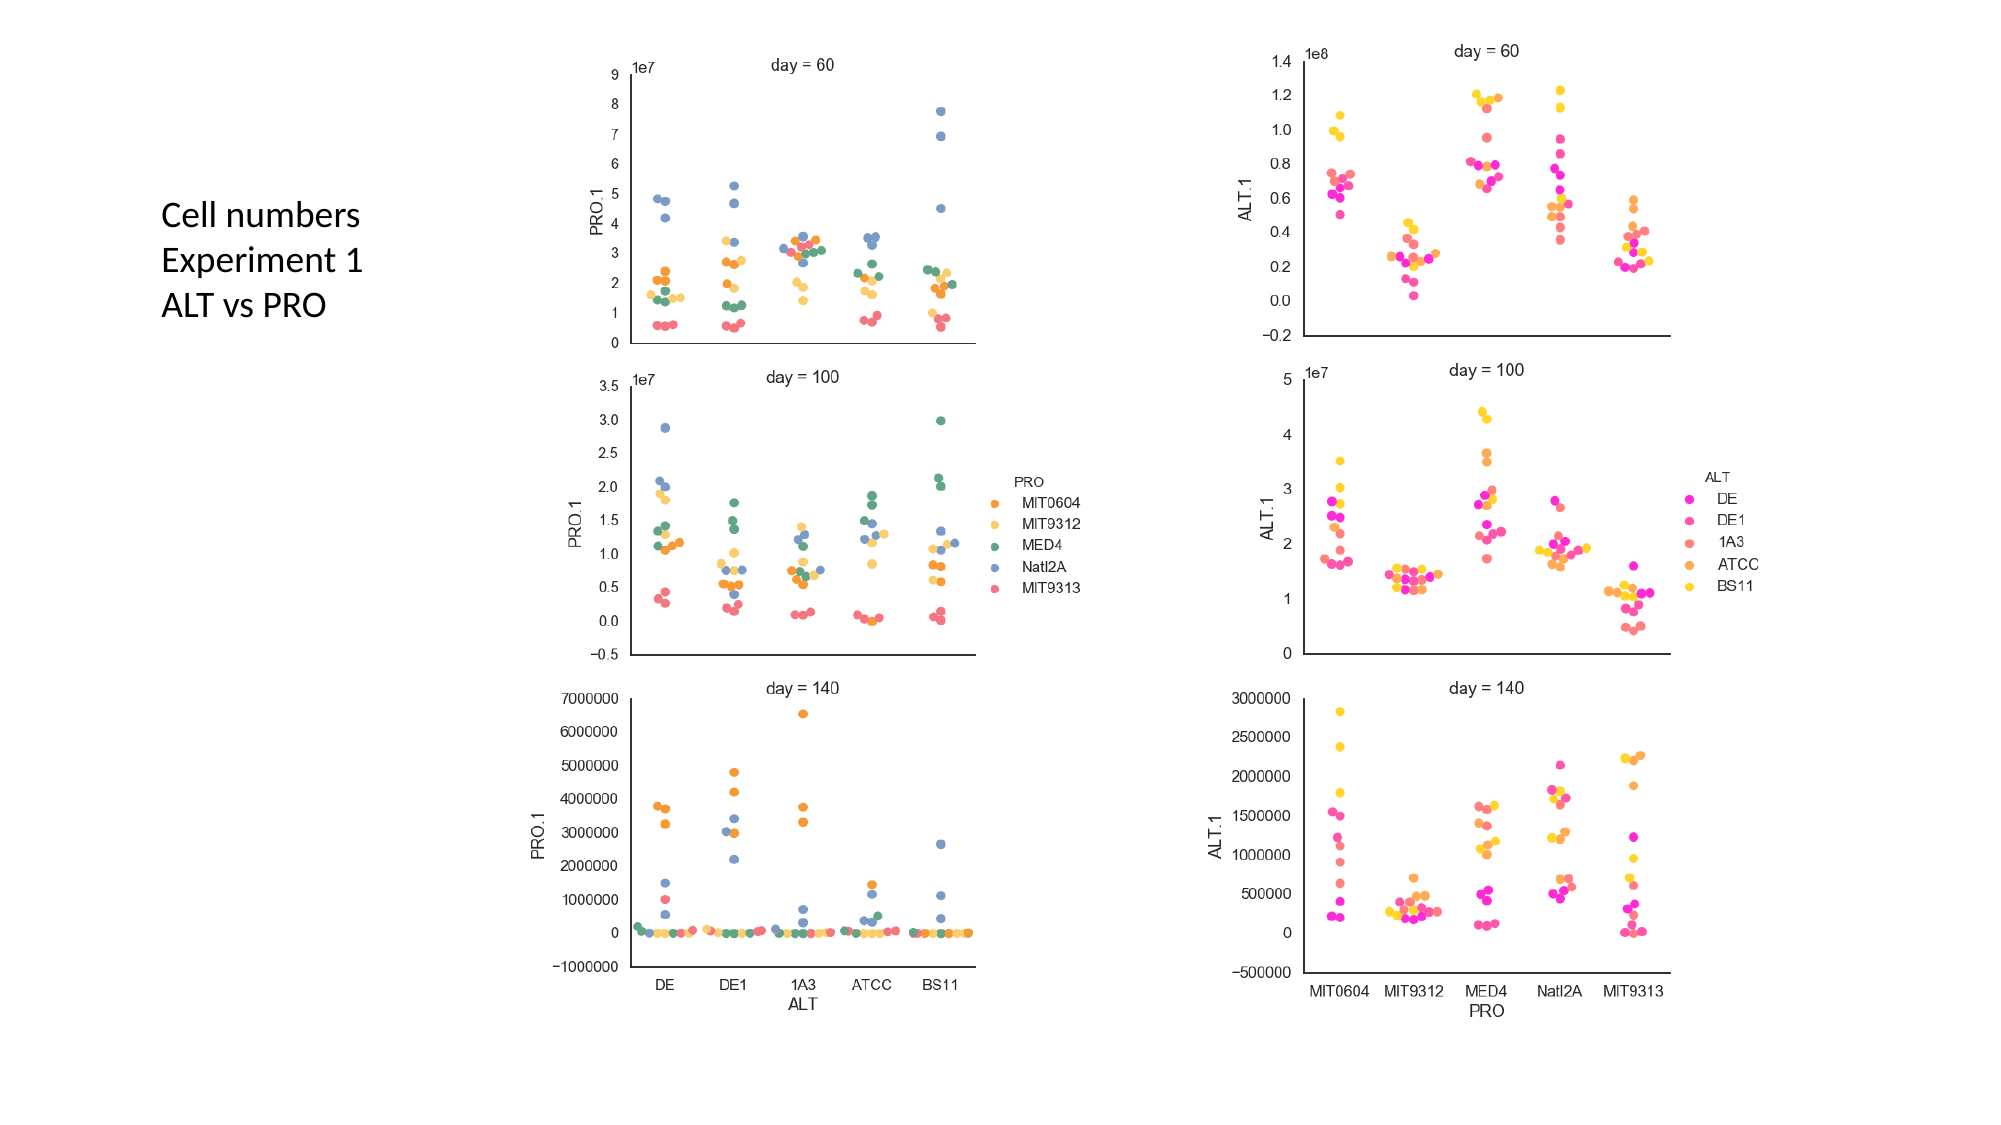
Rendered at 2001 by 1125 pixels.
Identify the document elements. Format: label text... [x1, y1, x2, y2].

picture [1202, 37, 1773, 1027]
picture [523, 51, 1094, 1020]
text_box Cell numbers Experiment 1 ALT vs PRO [146, 182, 379, 333]
